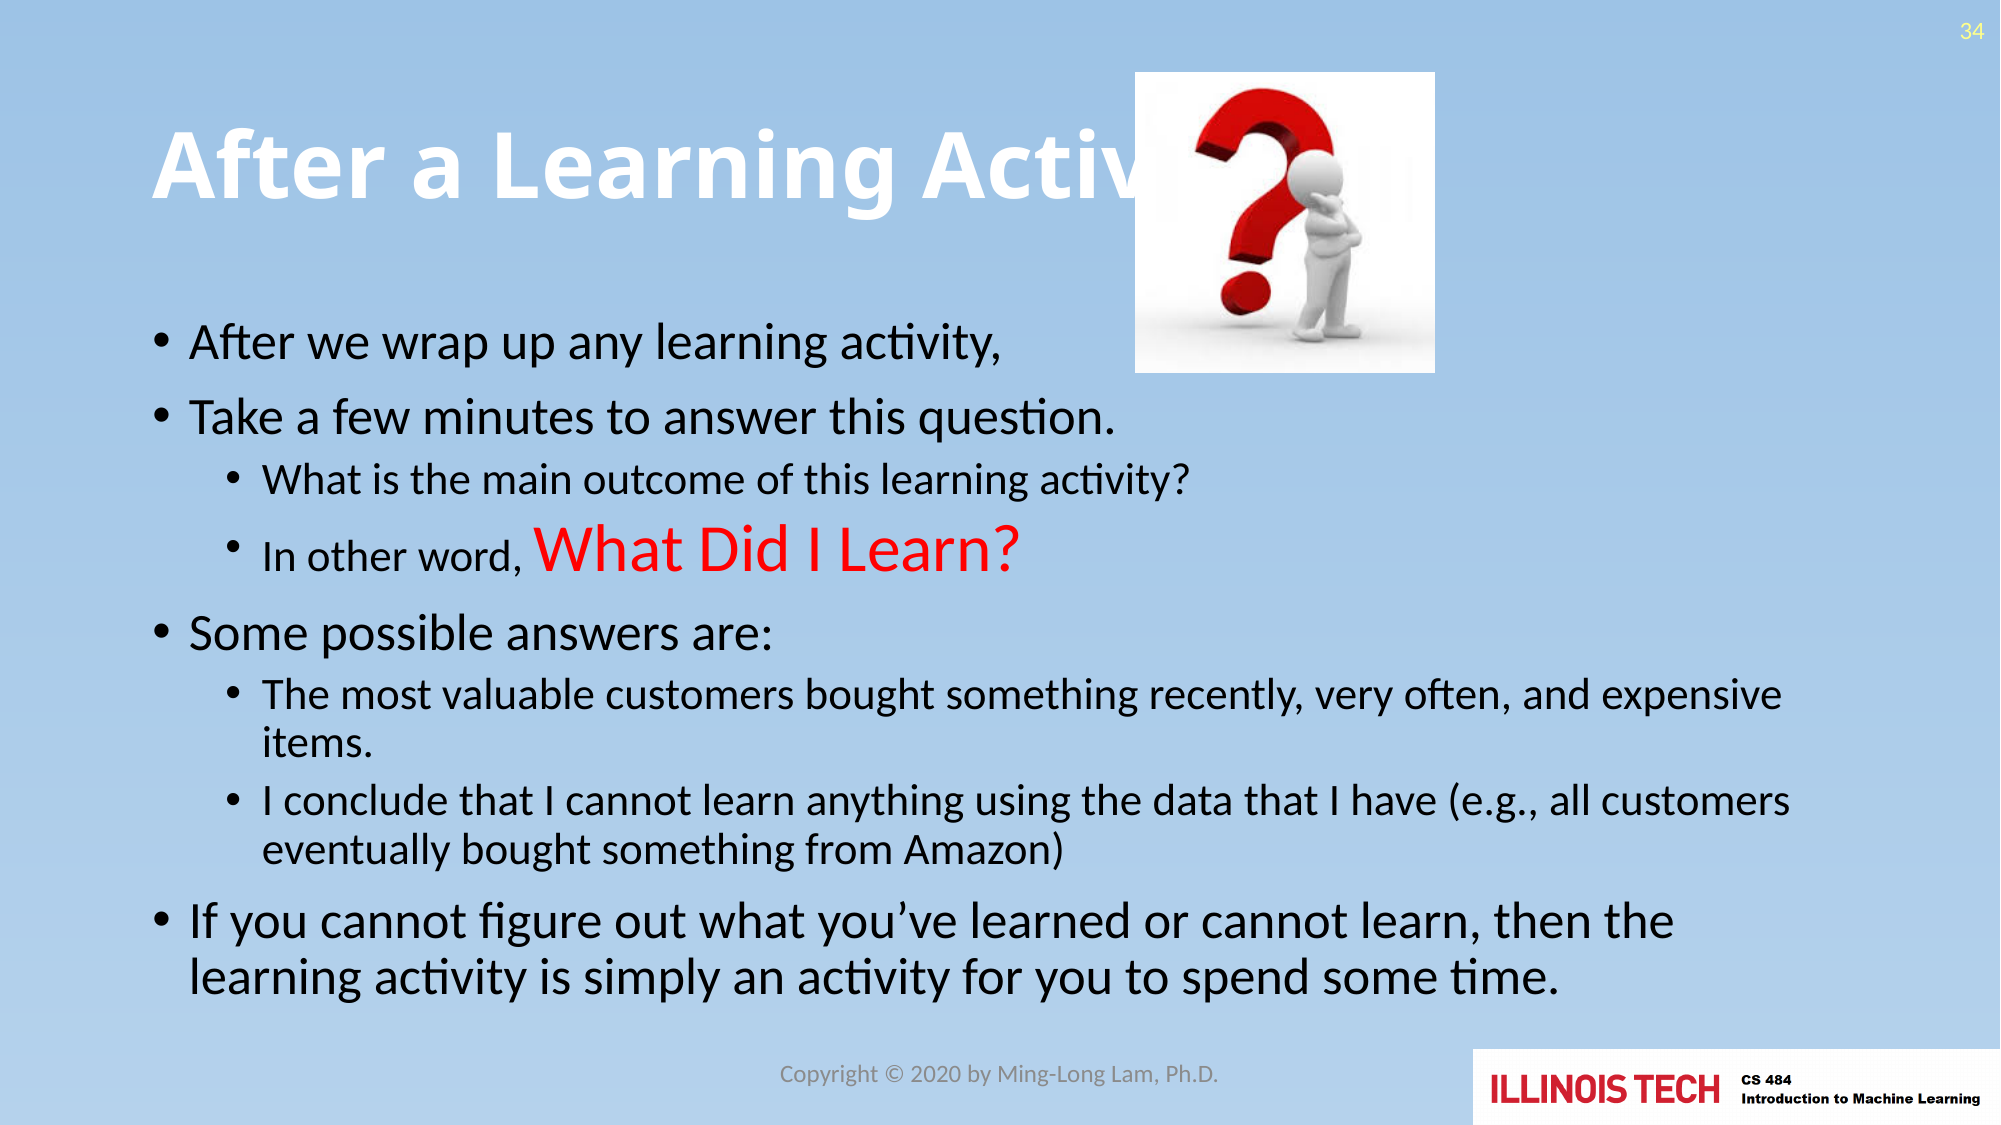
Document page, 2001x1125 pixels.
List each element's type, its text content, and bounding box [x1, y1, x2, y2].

footer Copyright © 2020 by Ming-Long Lam, Ph.D. [662, 1042, 1338, 1103]
picture [1473, 1049, 2000, 1125]
title After a Learning Activity [137, 59, 1863, 278]
slide_number 34 [1550, 0, 2000, 60]
picture [1134, 72, 1435, 373]
list After we wrap up any learning activity, Take a few minutes to answer this question. What is the main outcome of this learning activity? In other word, What Did I Learn? Some possible answers are: The most valuable customers bought something recently, very often, and expensive items. I conclude that I cannot learn anything using the data that I have (e.g., all customers eventually bought something from Amazon) If you cannot figure out what you’ve learned or cannot learn, then the learning activity is simply an activity for you to spend some time. [137, 306, 1863, 1021]
